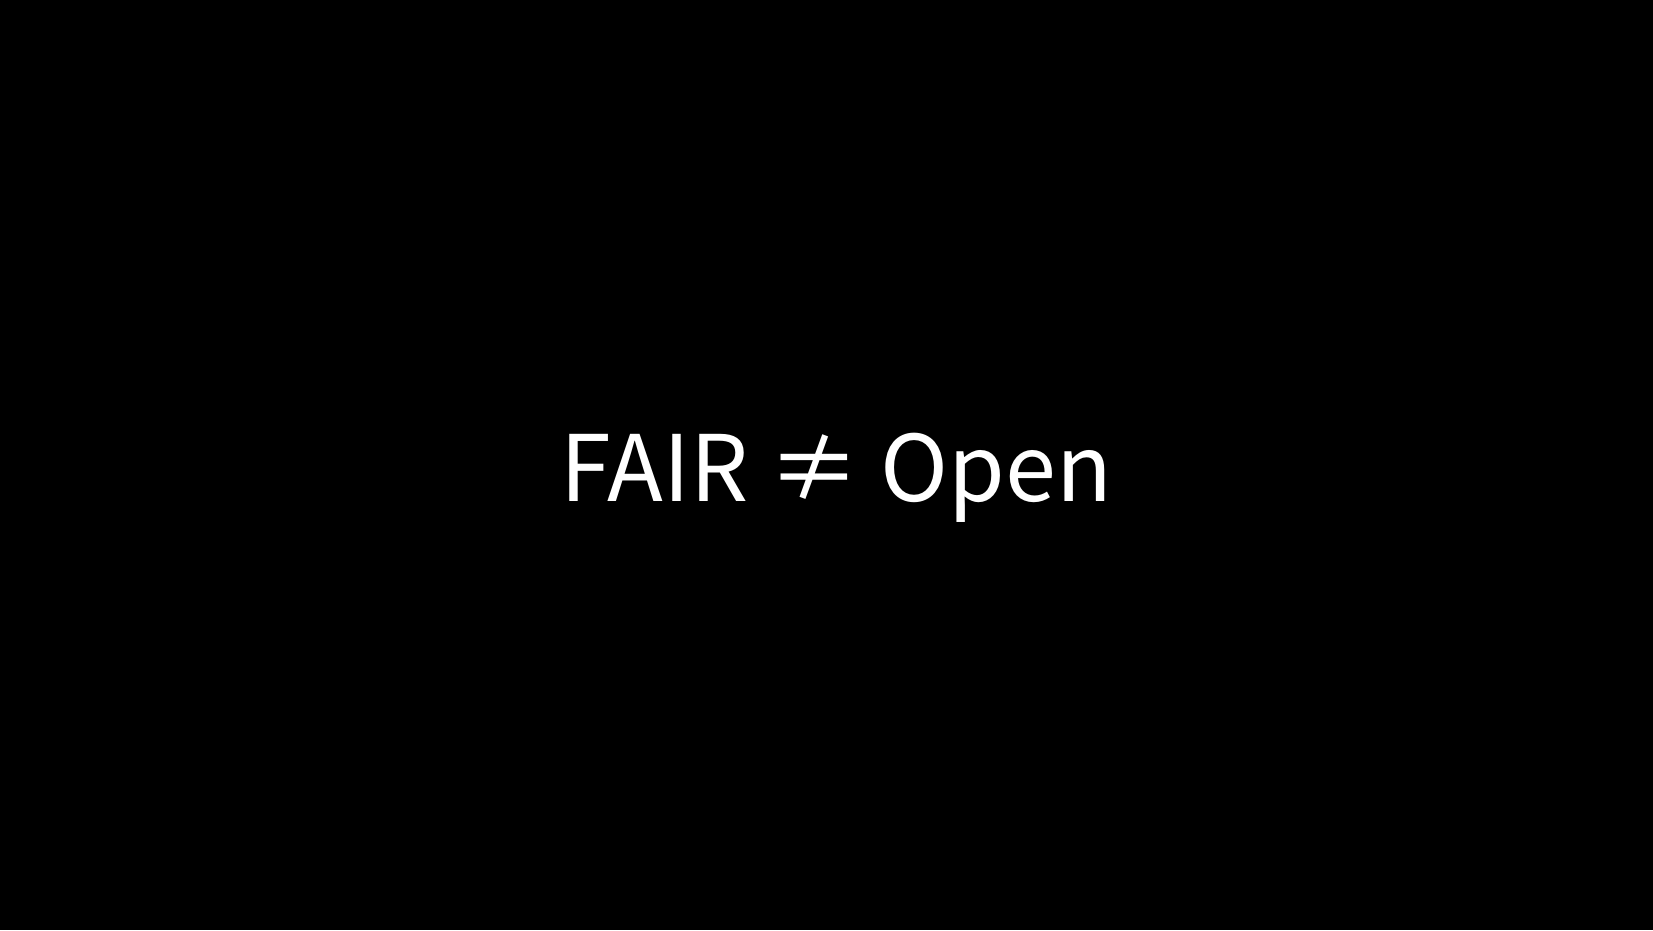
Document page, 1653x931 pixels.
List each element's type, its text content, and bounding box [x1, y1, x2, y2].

title FAIR ≠ Open [306, 331, 1368, 598]
